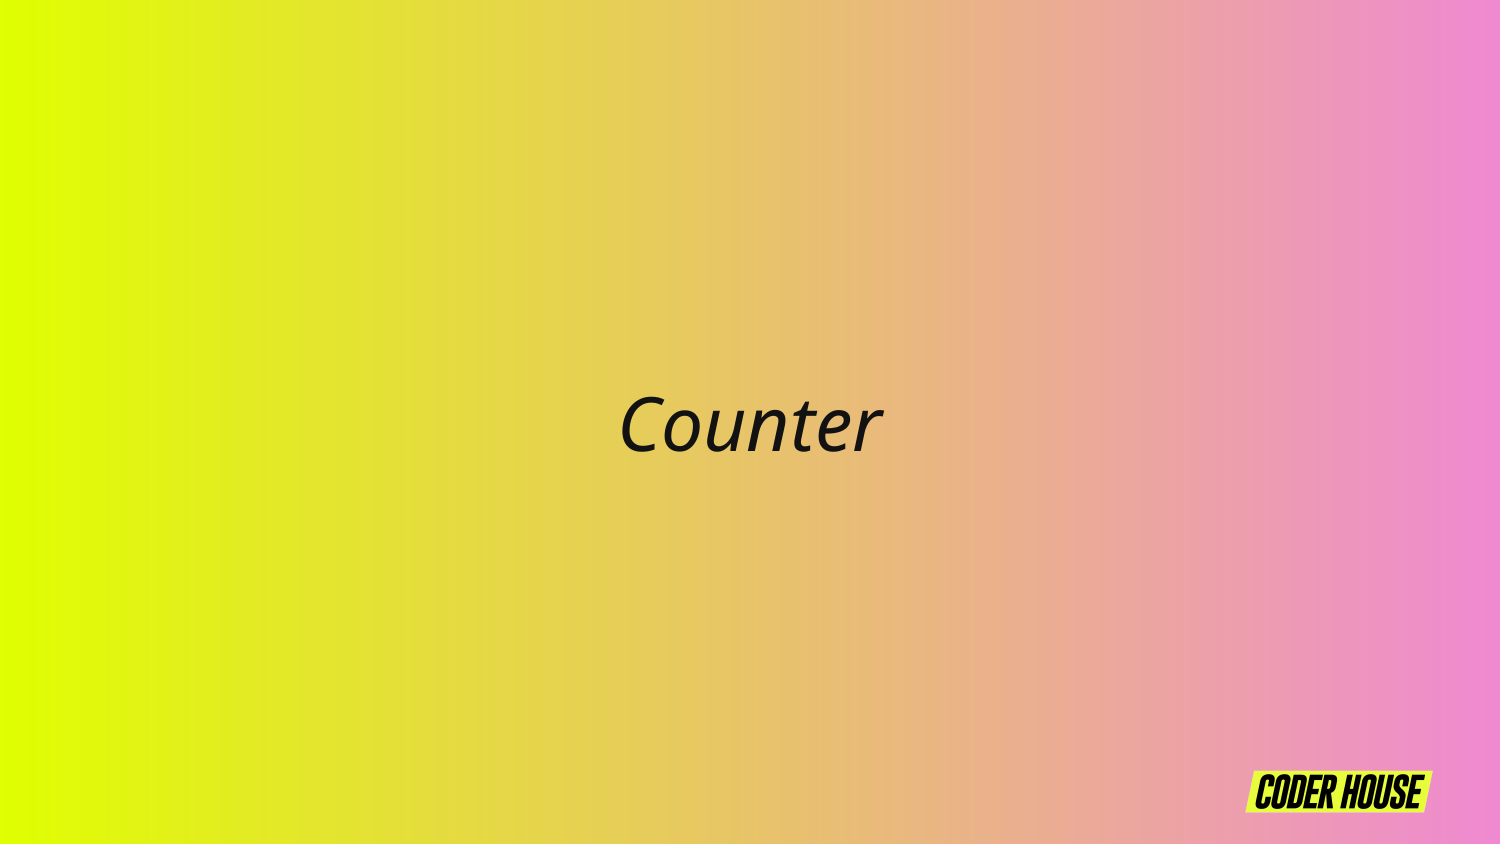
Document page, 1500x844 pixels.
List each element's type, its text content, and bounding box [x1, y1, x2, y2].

picture [1241, 764, 1437, 819]
text_box Counter [229, 340, 1271, 503]
